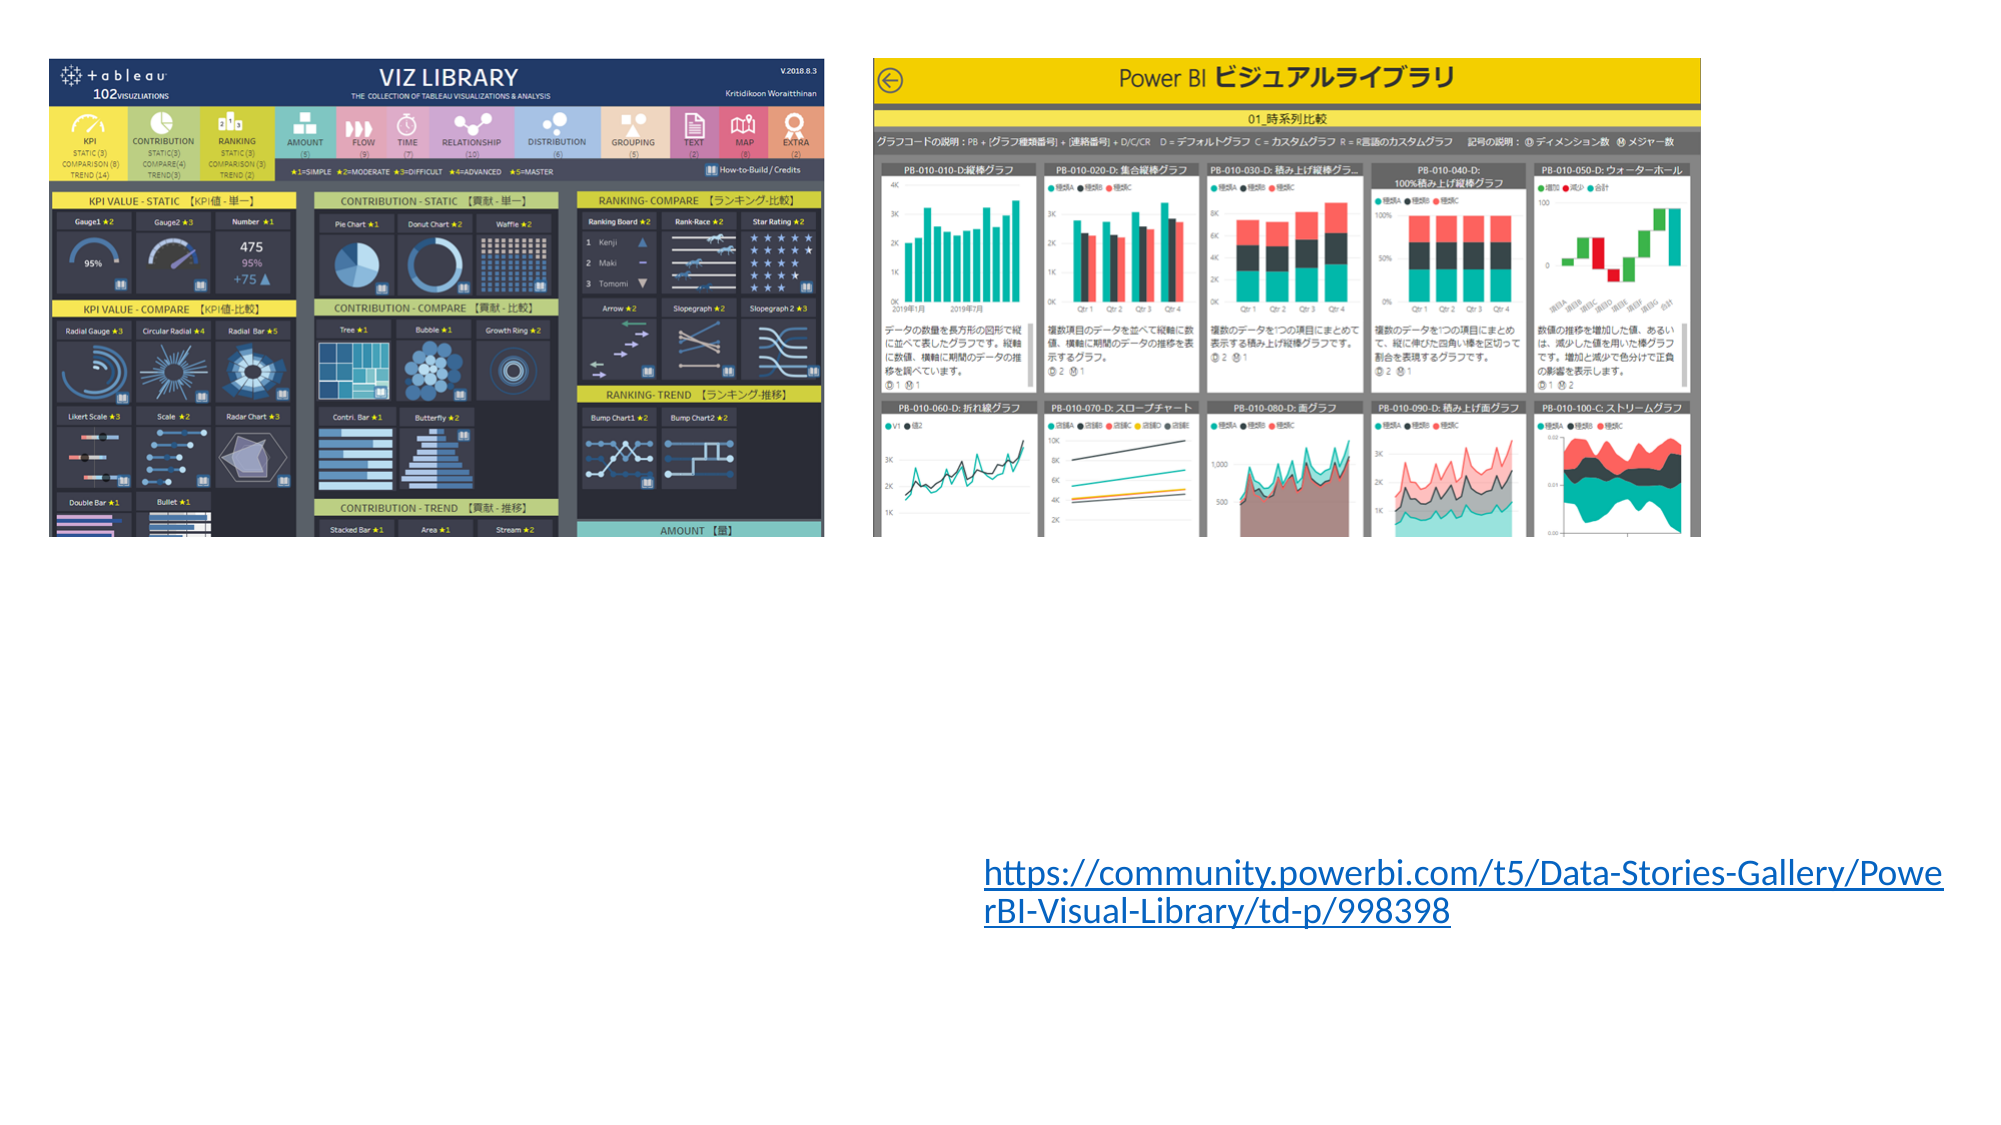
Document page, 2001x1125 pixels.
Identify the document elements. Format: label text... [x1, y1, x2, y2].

text_box https://community.powerbi.com/t5/Data-Stories-Gallery/PowerBI-Visual-Library/td-p/998398 [968, 840, 1969, 901]
picture [49, 58, 825, 537]
picture [873, 58, 1701, 537]
